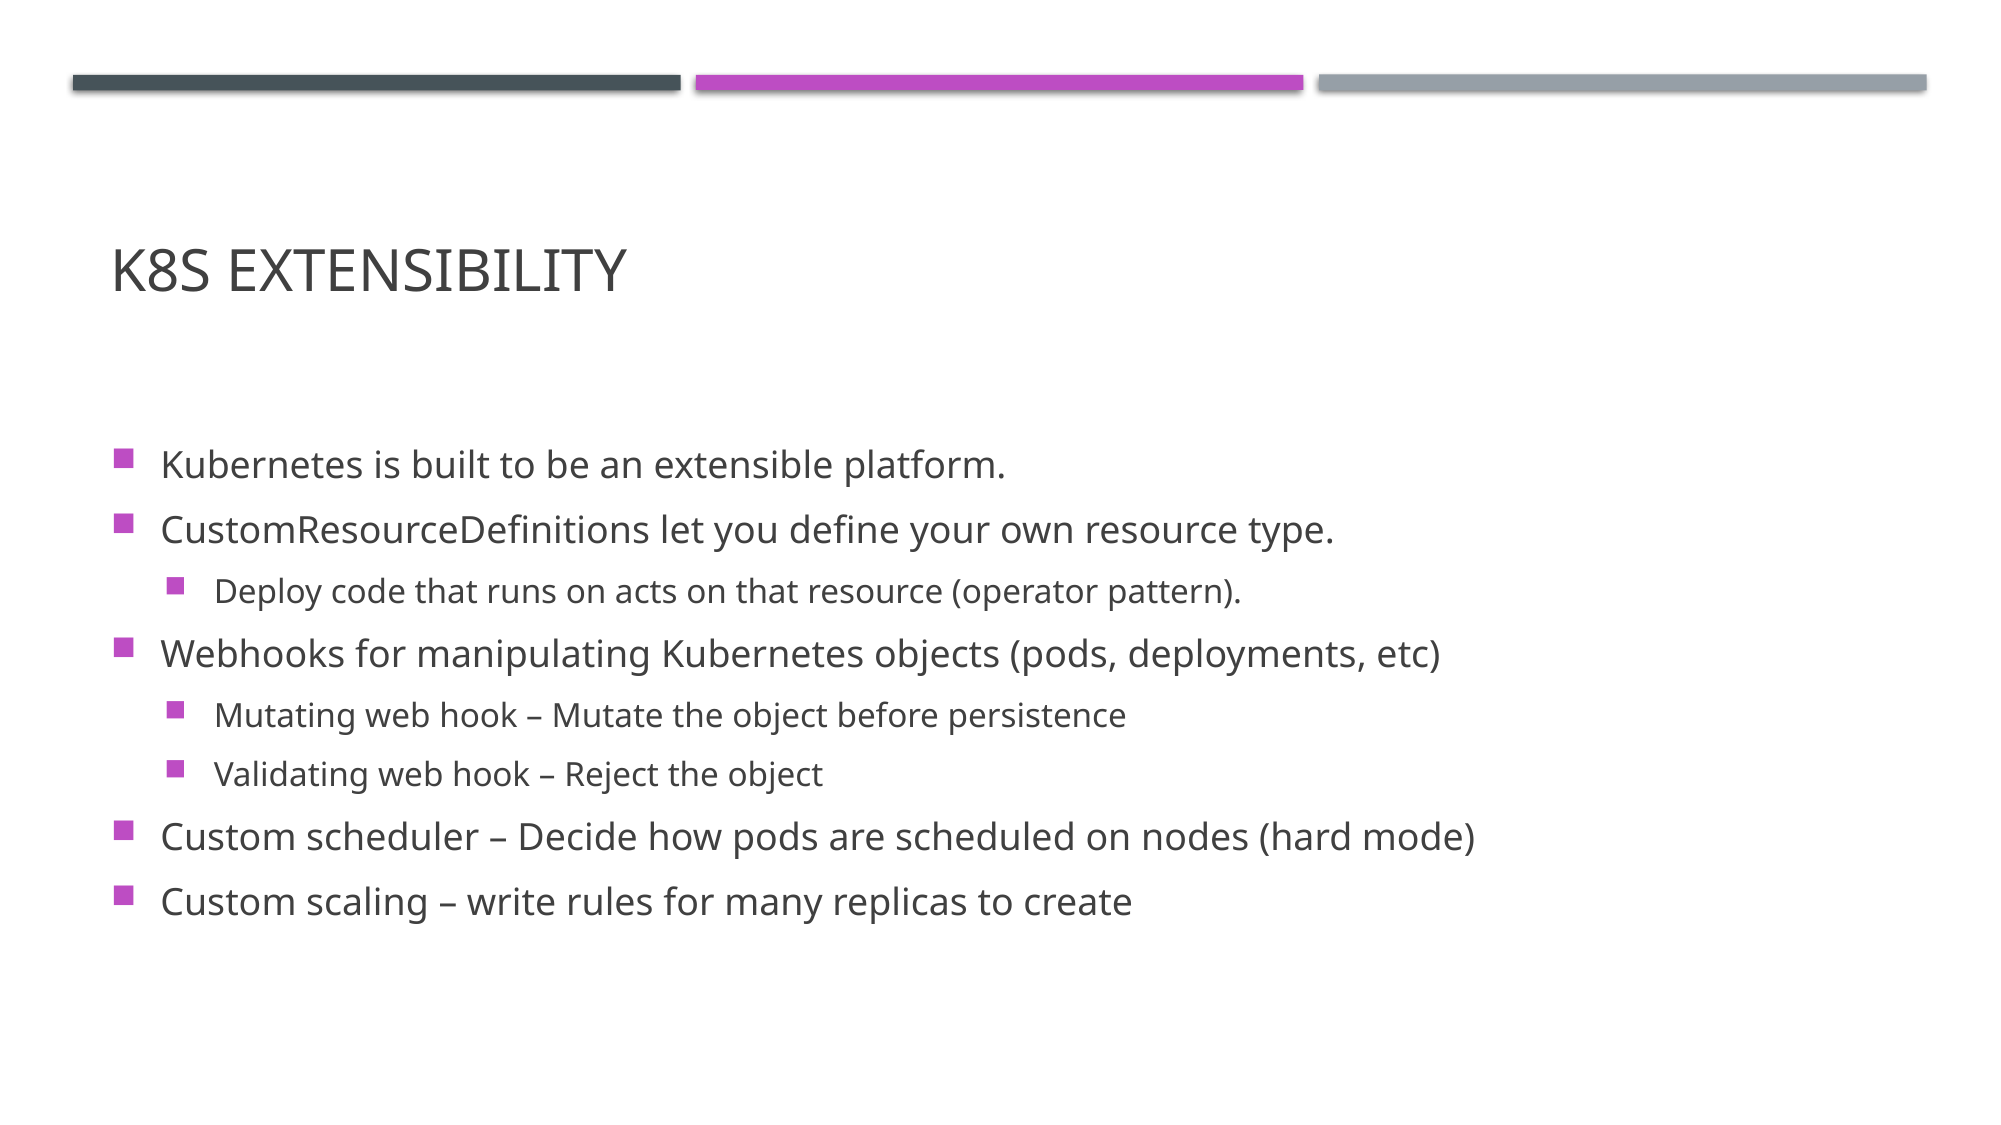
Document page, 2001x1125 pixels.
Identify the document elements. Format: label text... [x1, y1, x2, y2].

title K8s Extensibility [95, 115, 1905, 311]
list Kubernetes is built to be an extensible platform. CustomResourceDefinitions let you define your own resource type. Deploy code that runs on acts on that resource (operator pattern). Webhooks for manipulating Kubernetes objects (pods, deployments, etc) Mutating web hook – Mutate the object before persistence Validating web hook – Reject the object Custom scheduler – Decide how pods are scheduled on nodes (hard mode) Custom scaling – write rules for many replicas to create [95, 383, 1905, 981]
